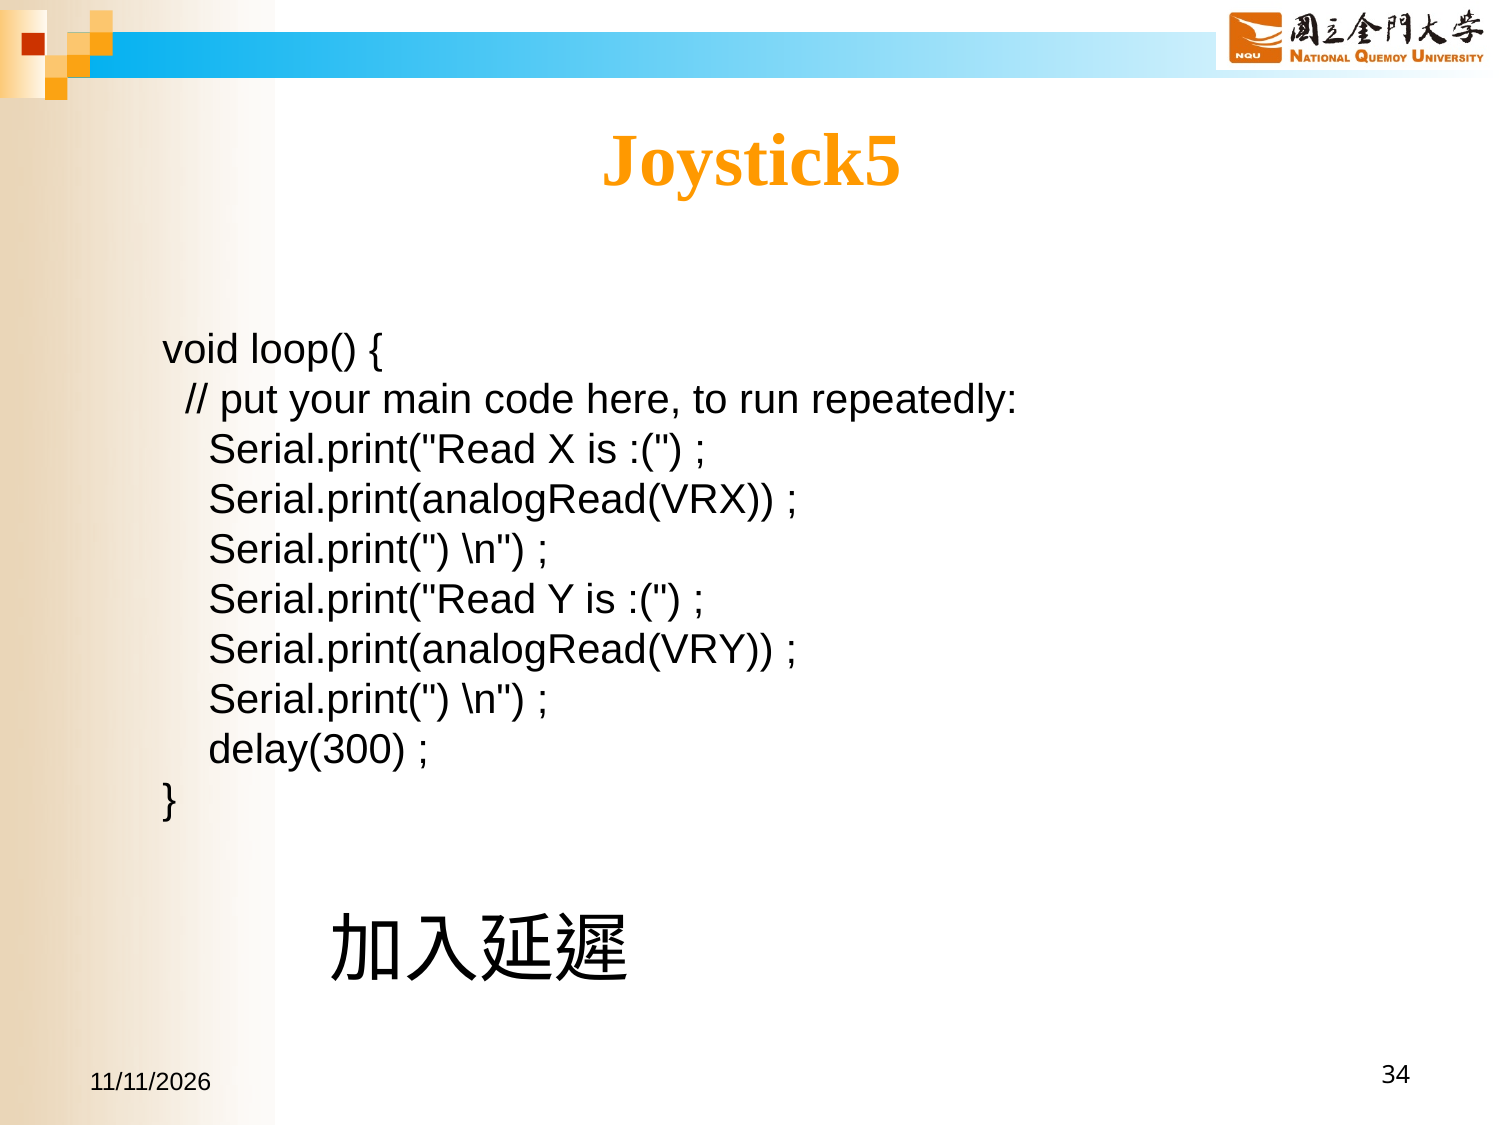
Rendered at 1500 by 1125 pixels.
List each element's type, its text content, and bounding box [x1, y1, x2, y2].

picture [1216, 1, 1499, 70]
text_box 加入延遲 [314, 893, 645, 998]
text_box 34 [1074, 1024, 1425, 1100]
text_box void loop() { // put your main code here, to run repeatedly: Serial.print("Read X is :(") ; Serial.print(analogRead(VRX)) ; Serial.print(") \n") ; Serial.print("Read Y is :(") ; Serial.print(analogRead(VRY)) ; Serial.print(") \n") ; delay(300) ; } [147, 314, 1365, 830]
title Joystick5 [76, 42, 1427, 268]
text_box 2017/6/24 [75, 1024, 425, 1103]
